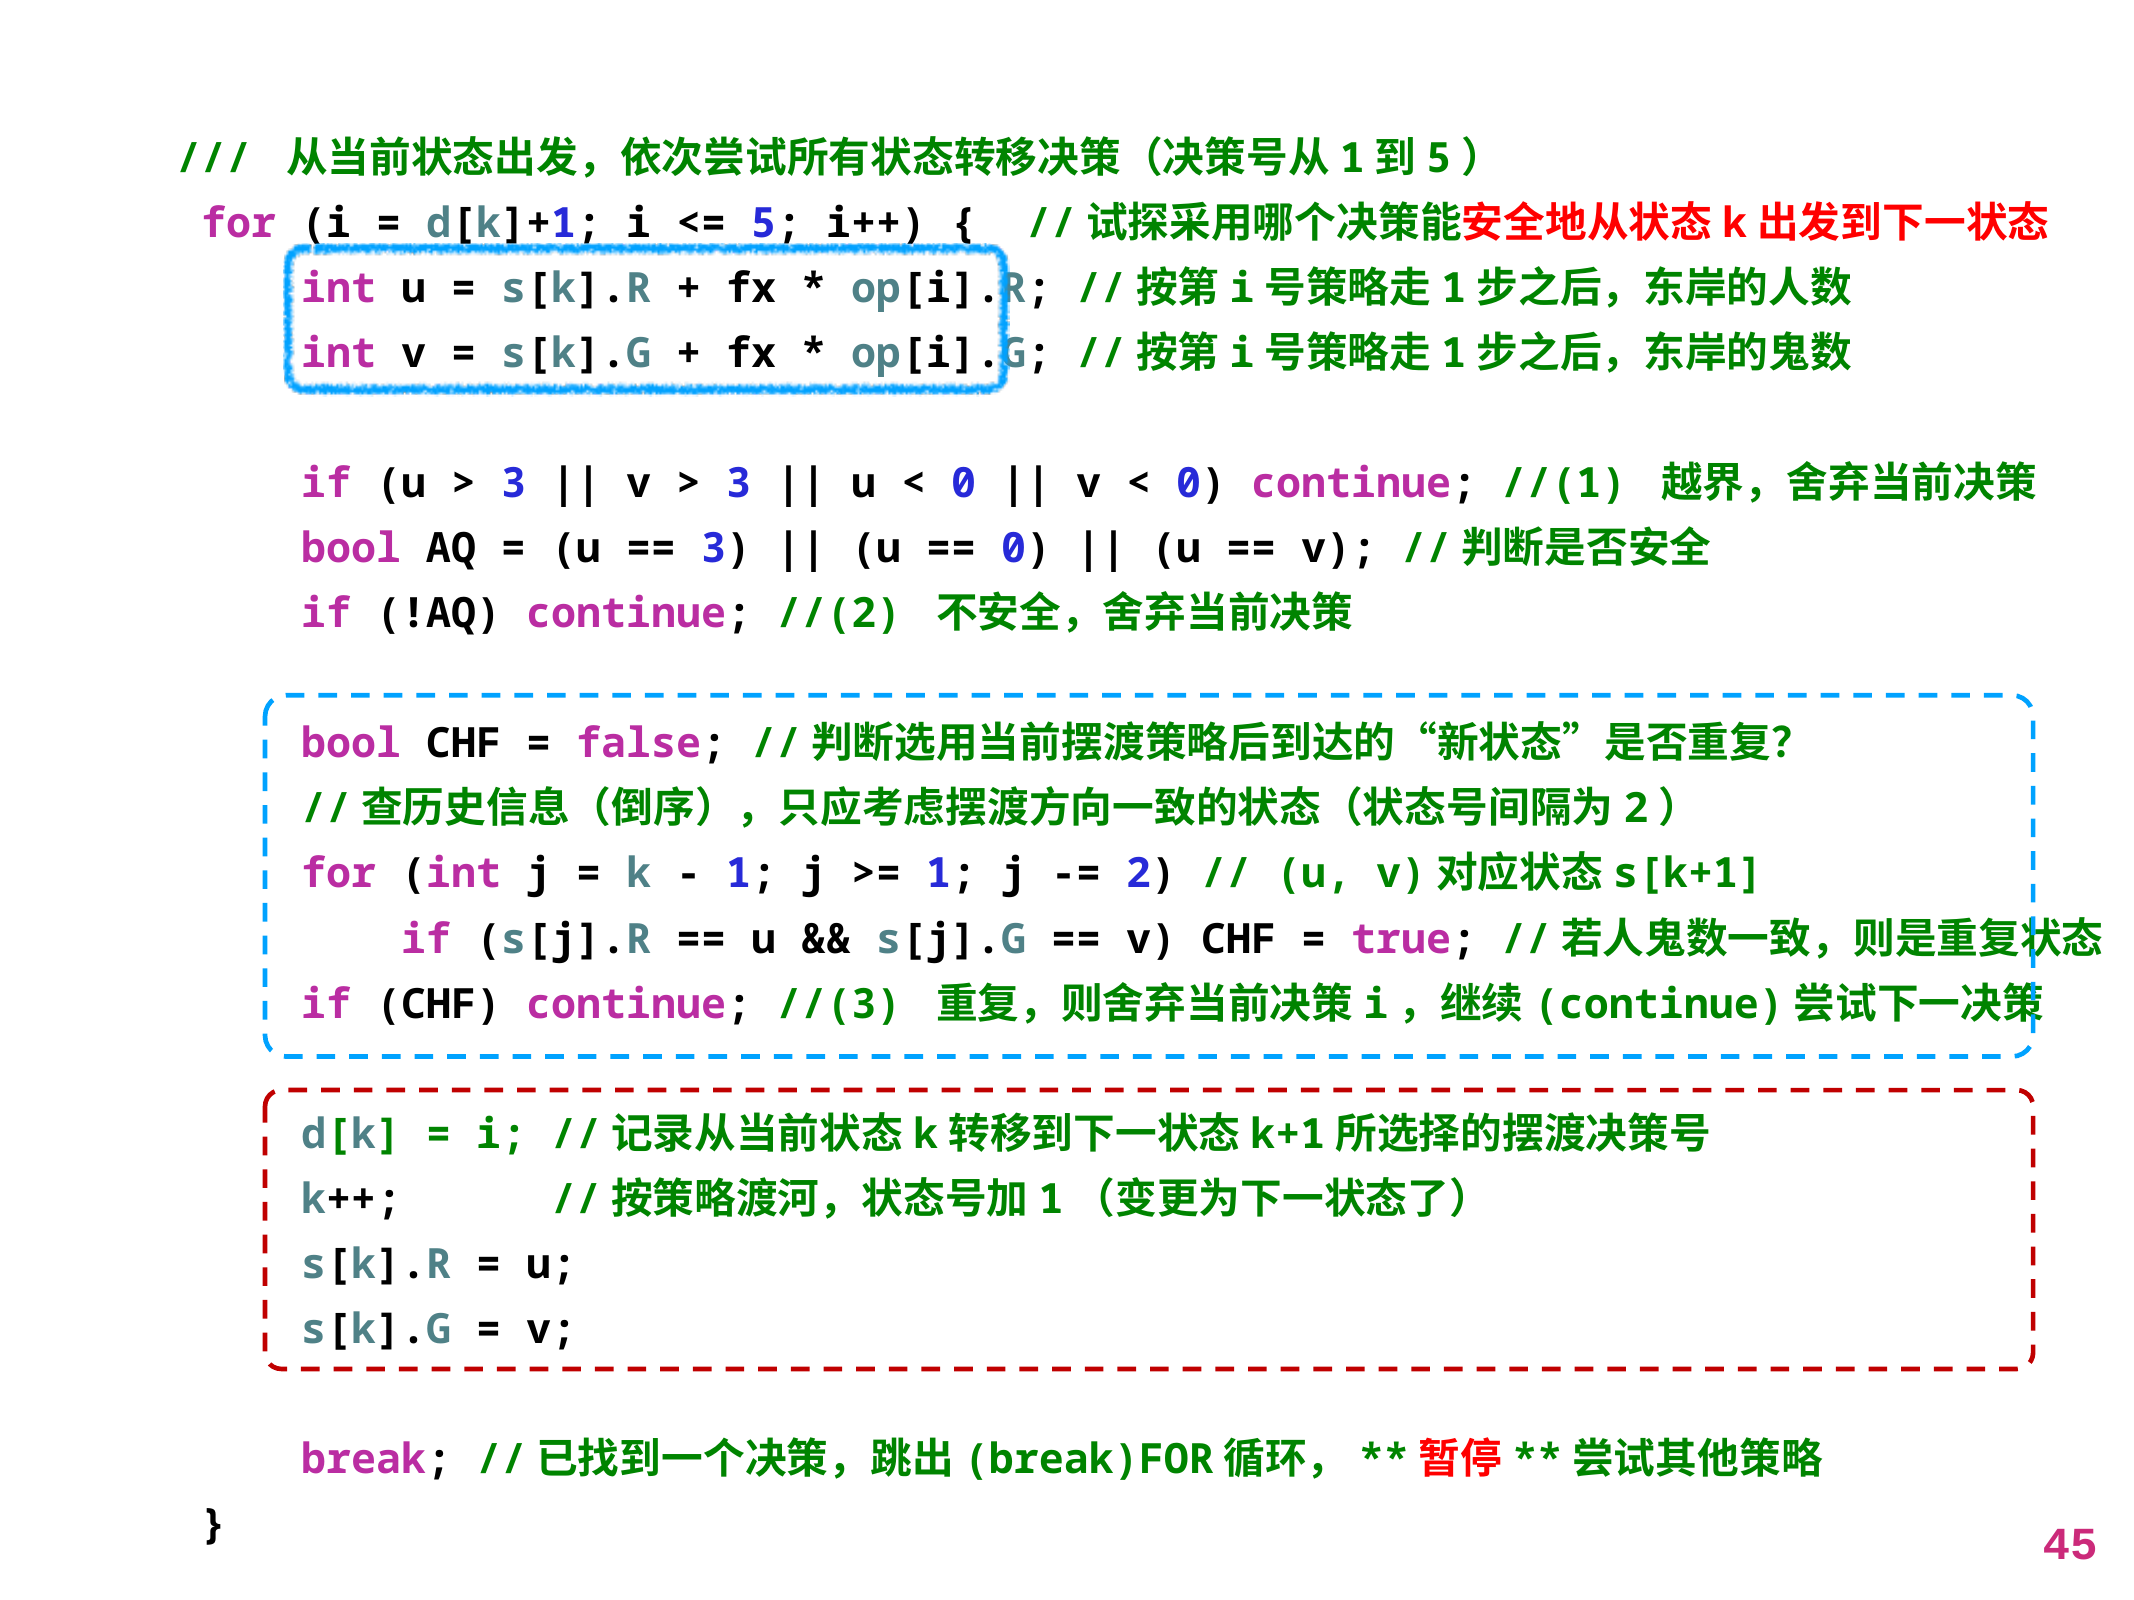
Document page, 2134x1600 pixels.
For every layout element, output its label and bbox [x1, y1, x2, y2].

picture [282, 243, 1010, 397]
text_box [0, 107, 2113, 1555]
slide_number [2032, 1555, 2108, 1584]
